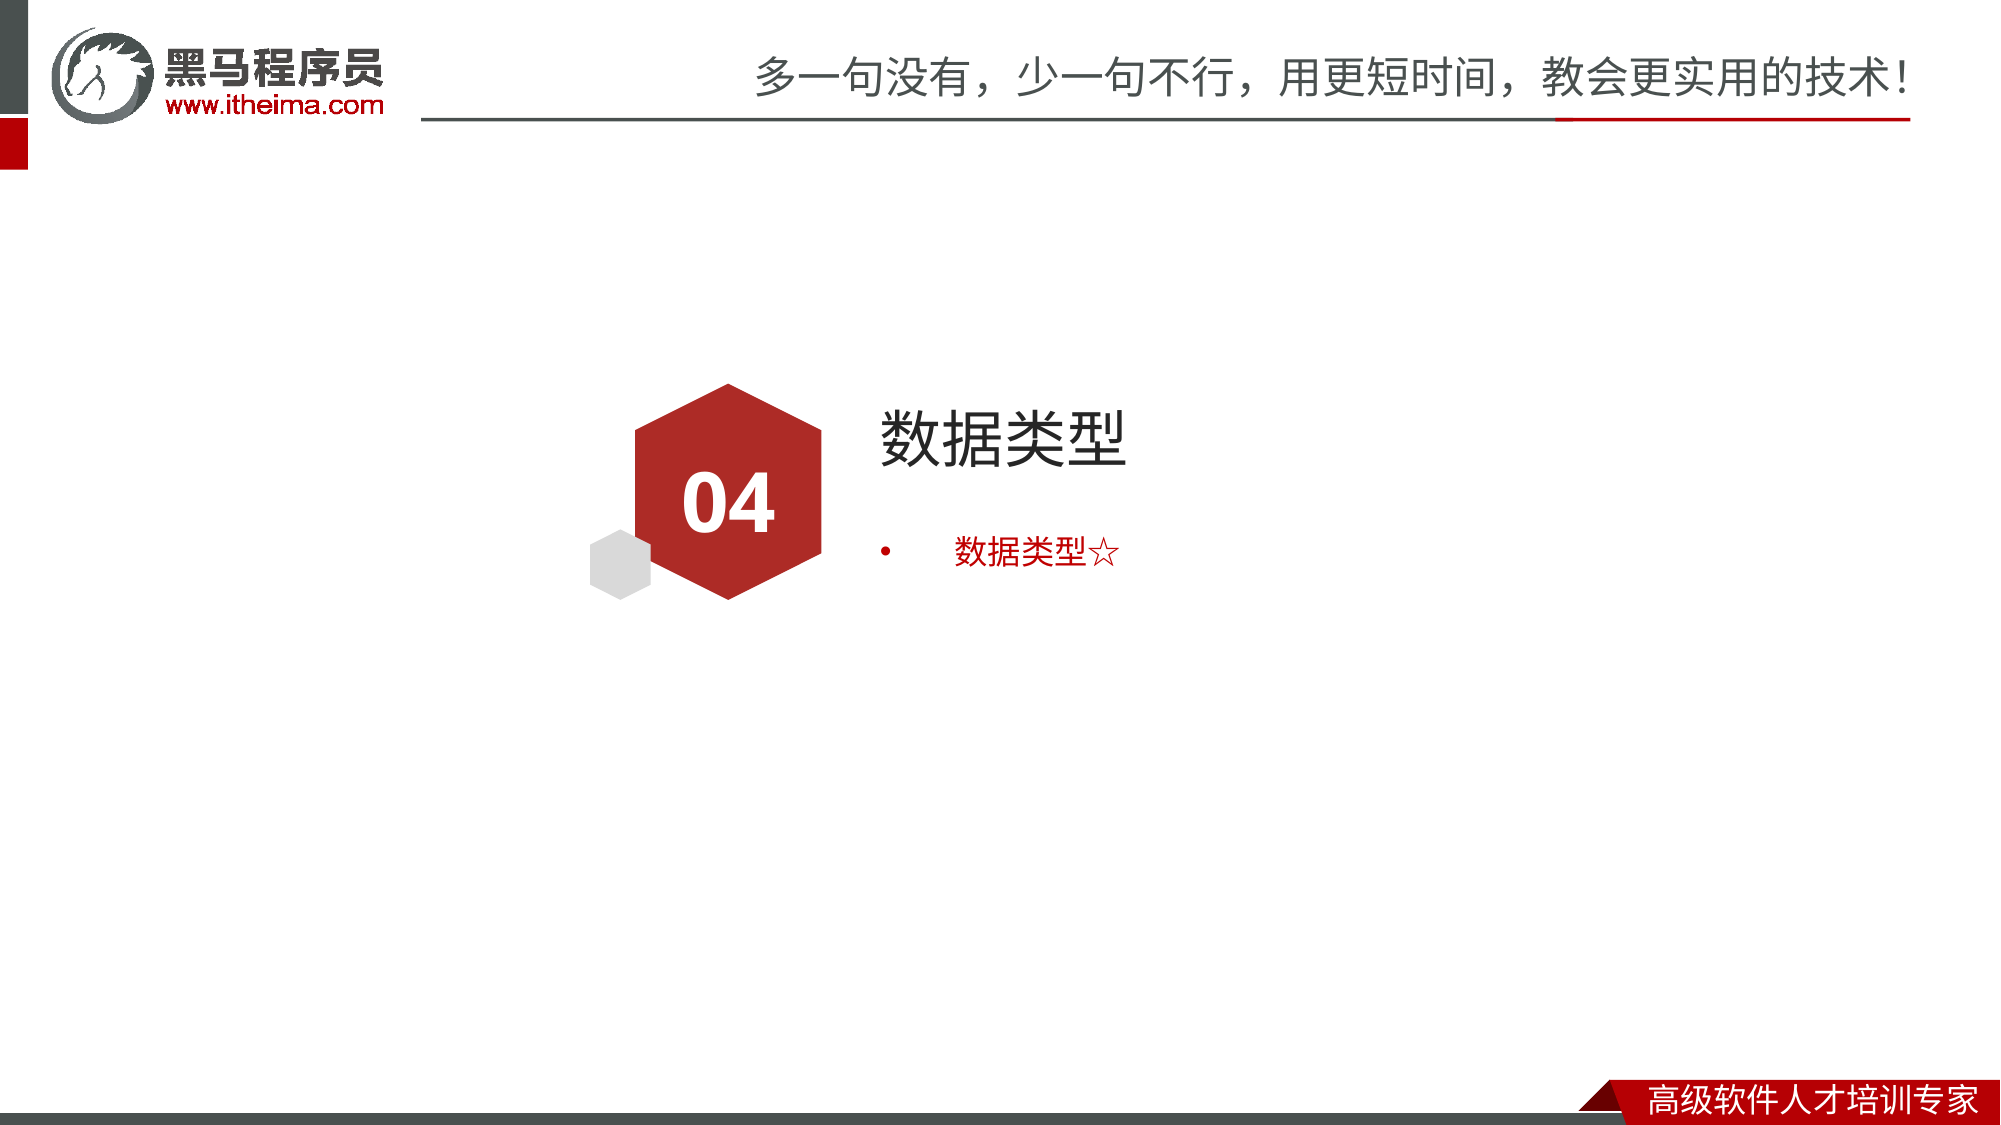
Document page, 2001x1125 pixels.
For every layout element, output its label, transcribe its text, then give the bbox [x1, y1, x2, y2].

list 数据类型☆ [864, 503, 1762, 837]
title 数据类型 [864, 393, 1969, 484]
picture [50, 26, 384, 125]
list 04 [636, 404, 822, 594]
